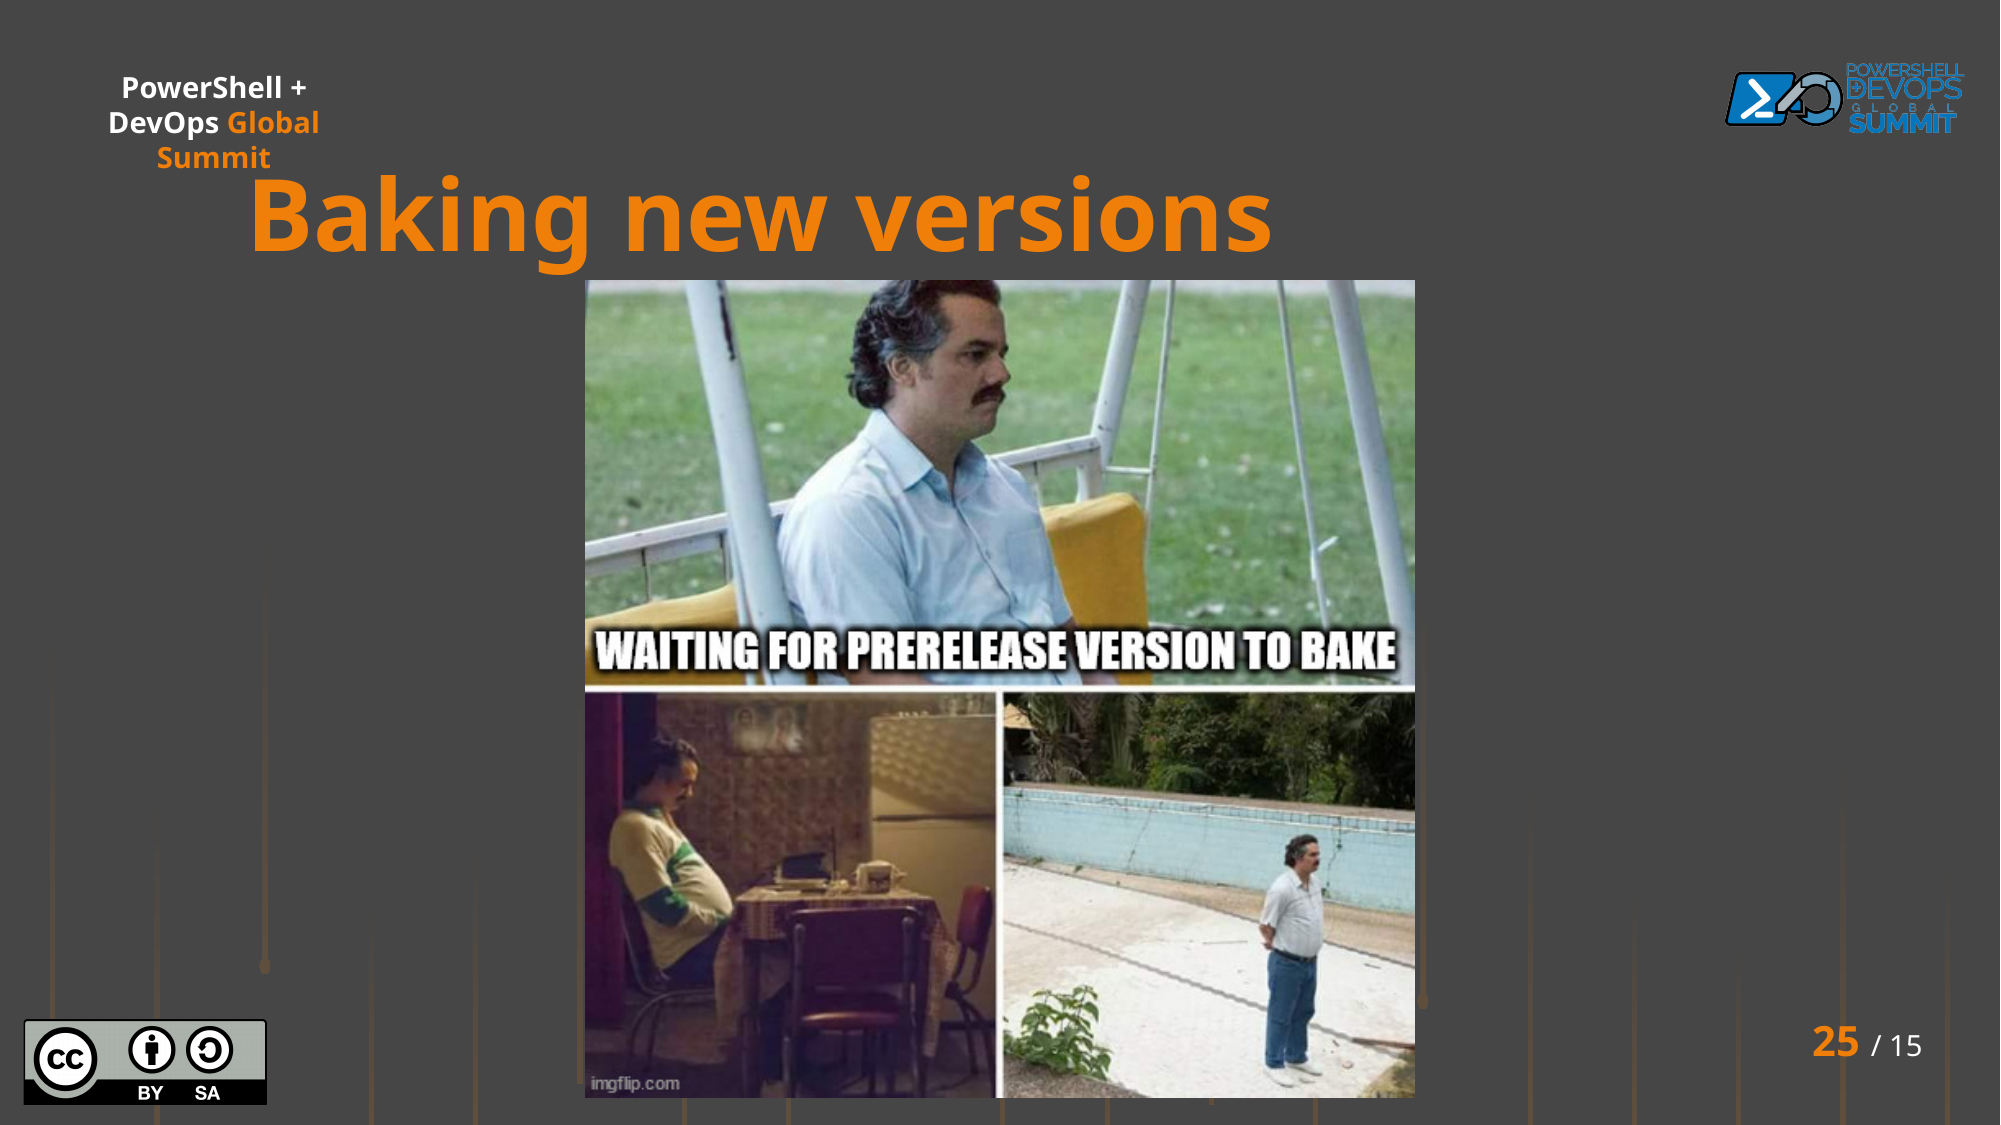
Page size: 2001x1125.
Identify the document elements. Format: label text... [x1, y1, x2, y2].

text_box Baking new versions [231, 144, 1769, 279]
picture [23, 1019, 267, 1105]
picture [585, 280, 1415, 1098]
picture [1725, 61, 1965, 139]
